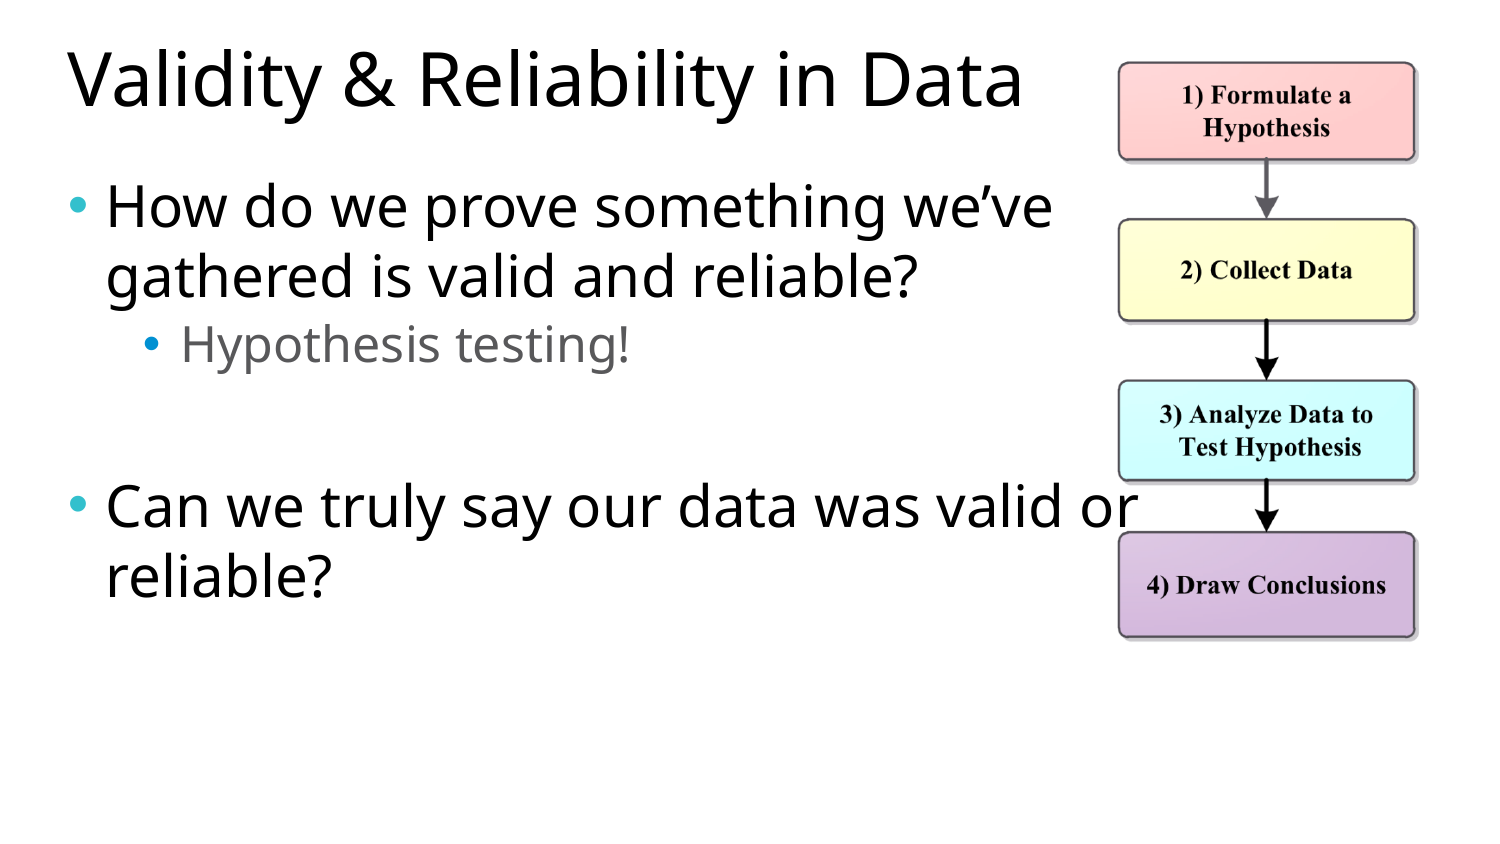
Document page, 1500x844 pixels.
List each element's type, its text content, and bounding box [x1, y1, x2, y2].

title Validity & Reliability in Data [52, 41, 873, 142]
picture [878, 25, 1500, 683]
list How do we prove something we’ve gathered is valid and reliable? Hypothesis testing! Can we truly say our data was valid or reliable? [52, 161, 873, 615]
